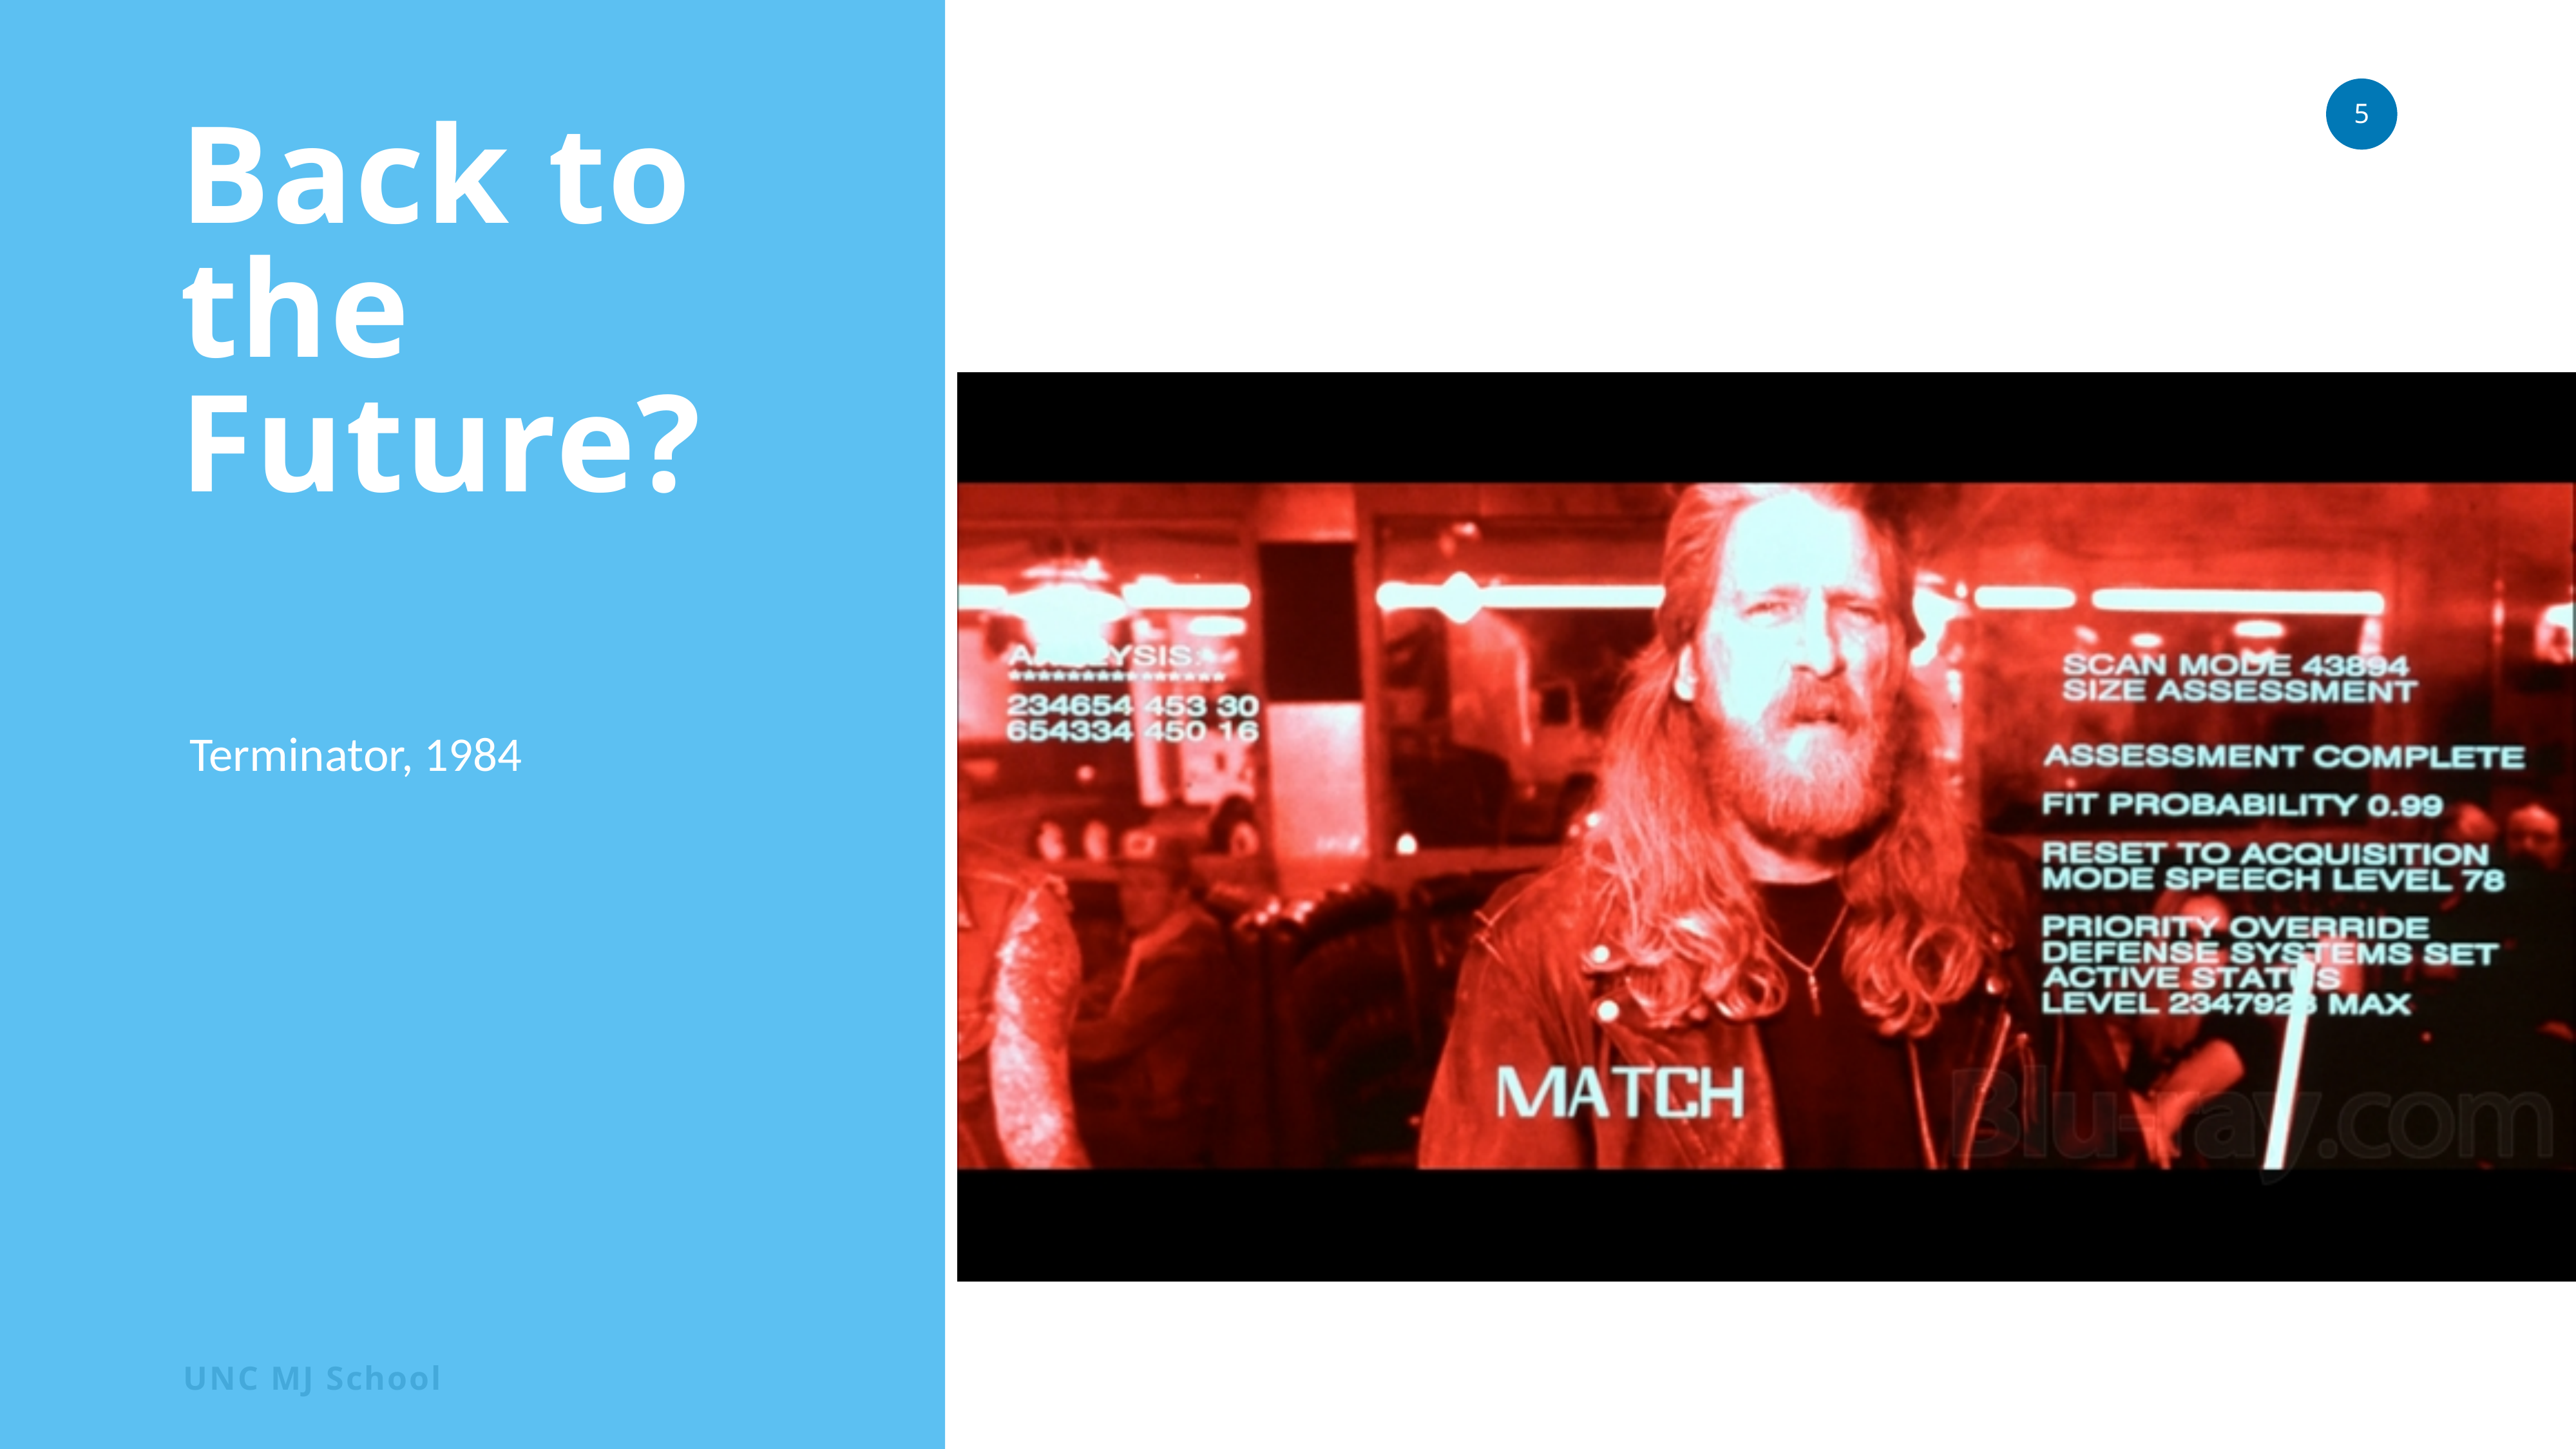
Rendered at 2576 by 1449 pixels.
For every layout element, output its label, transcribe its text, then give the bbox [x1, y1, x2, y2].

picture [957, 372, 2576, 1282]
text_box [0, 0, 946, 1449]
text_box Terminator, 1984 [180, 718, 783, 786]
text_box Back to the Future? [180, 115, 836, 518]
